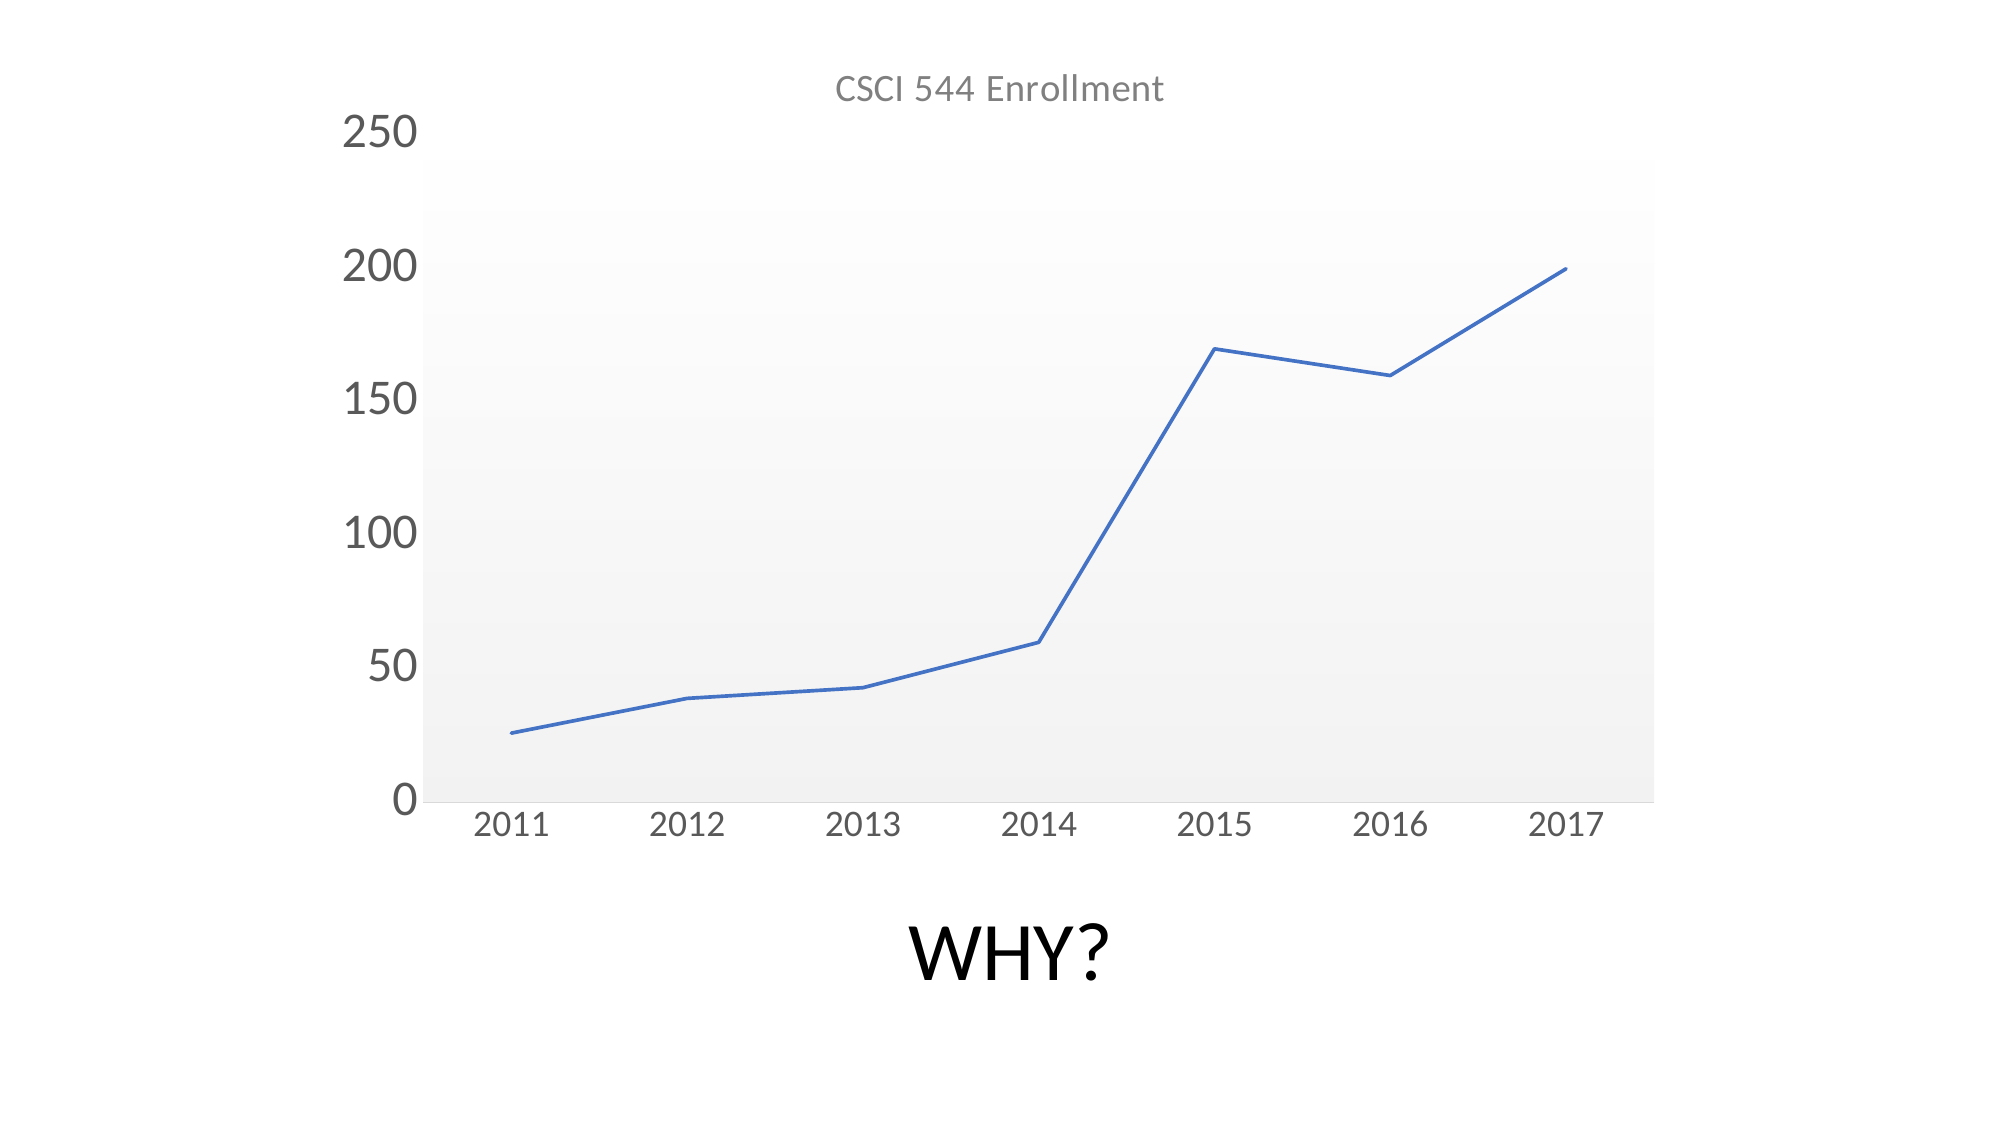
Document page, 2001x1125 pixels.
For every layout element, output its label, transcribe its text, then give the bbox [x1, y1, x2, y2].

chart [333, 33, 1667, 923]
text_box WHY? [893, 923, 1128, 1005]
